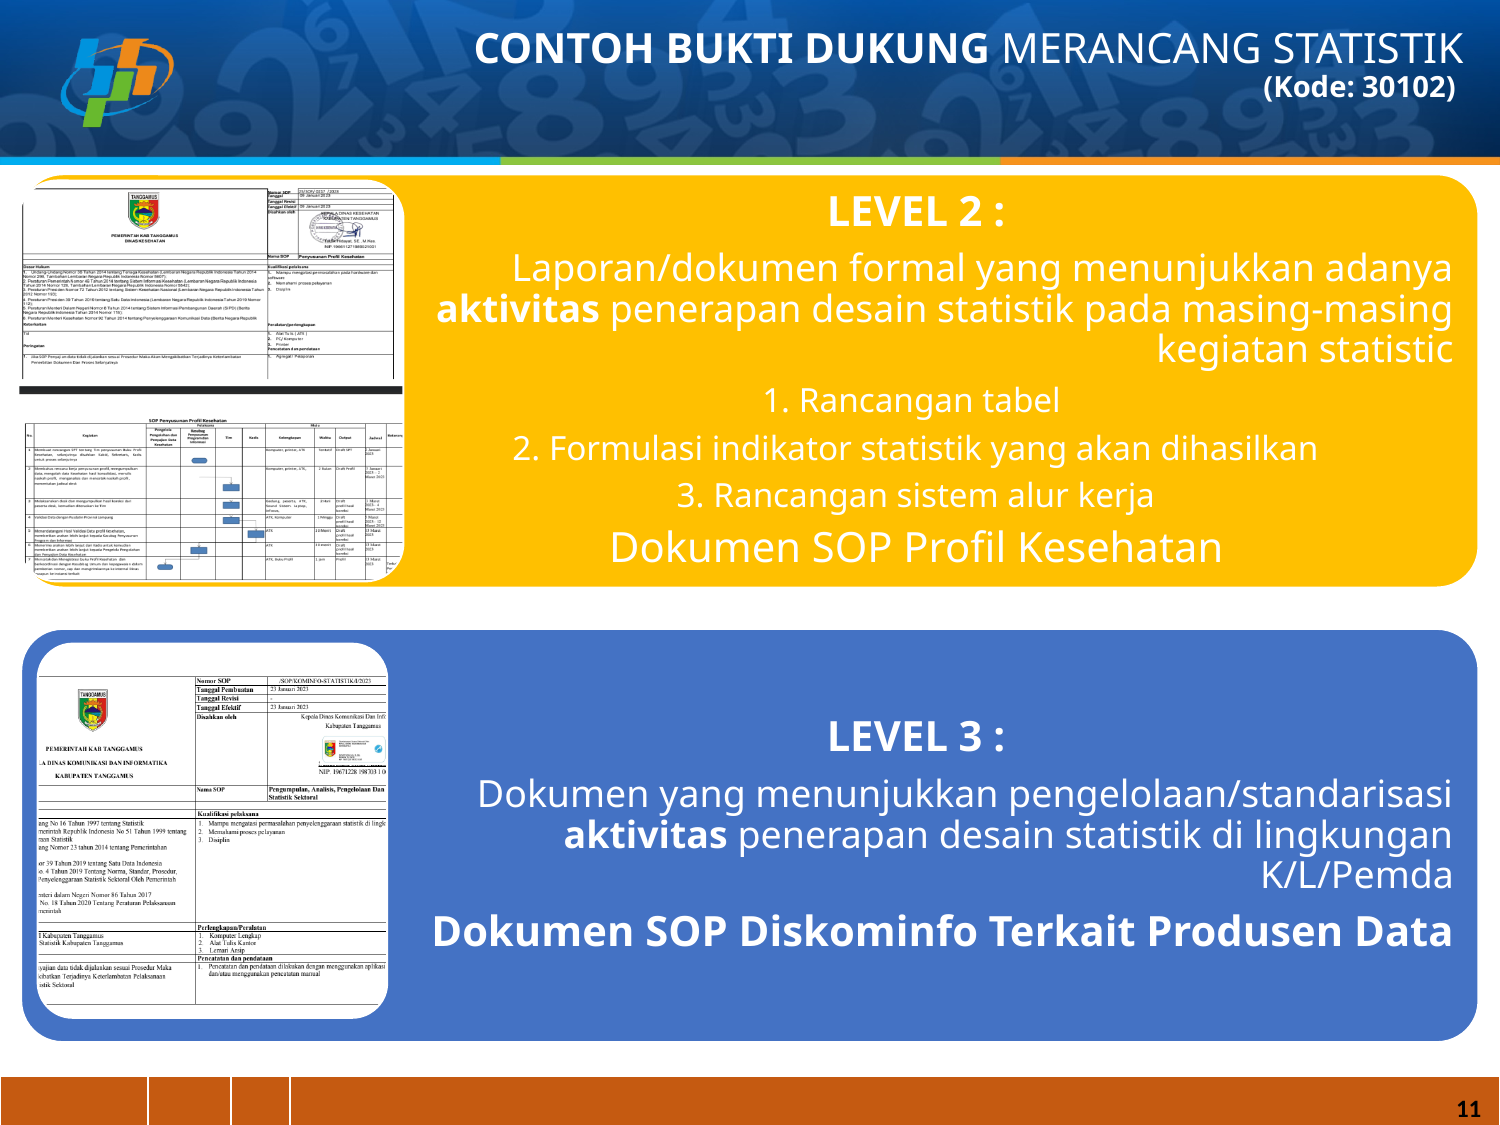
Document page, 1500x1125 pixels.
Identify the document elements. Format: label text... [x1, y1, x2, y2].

table_header [1, 1077, 147, 1125]
table_header [291, 1077, 1146, 1125]
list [21, 174, 1479, 1043]
text_box CONTOH BUKTI DUKUNG MERANCANG STATISTIK (Kode: 30102) [179, 19, 1479, 113]
table_header [232, 1077, 289, 1125]
table_header [149, 1077, 230, 1125]
picture [0, 0, 1500, 165]
text_box 11 [1146, 1077, 1497, 1125]
